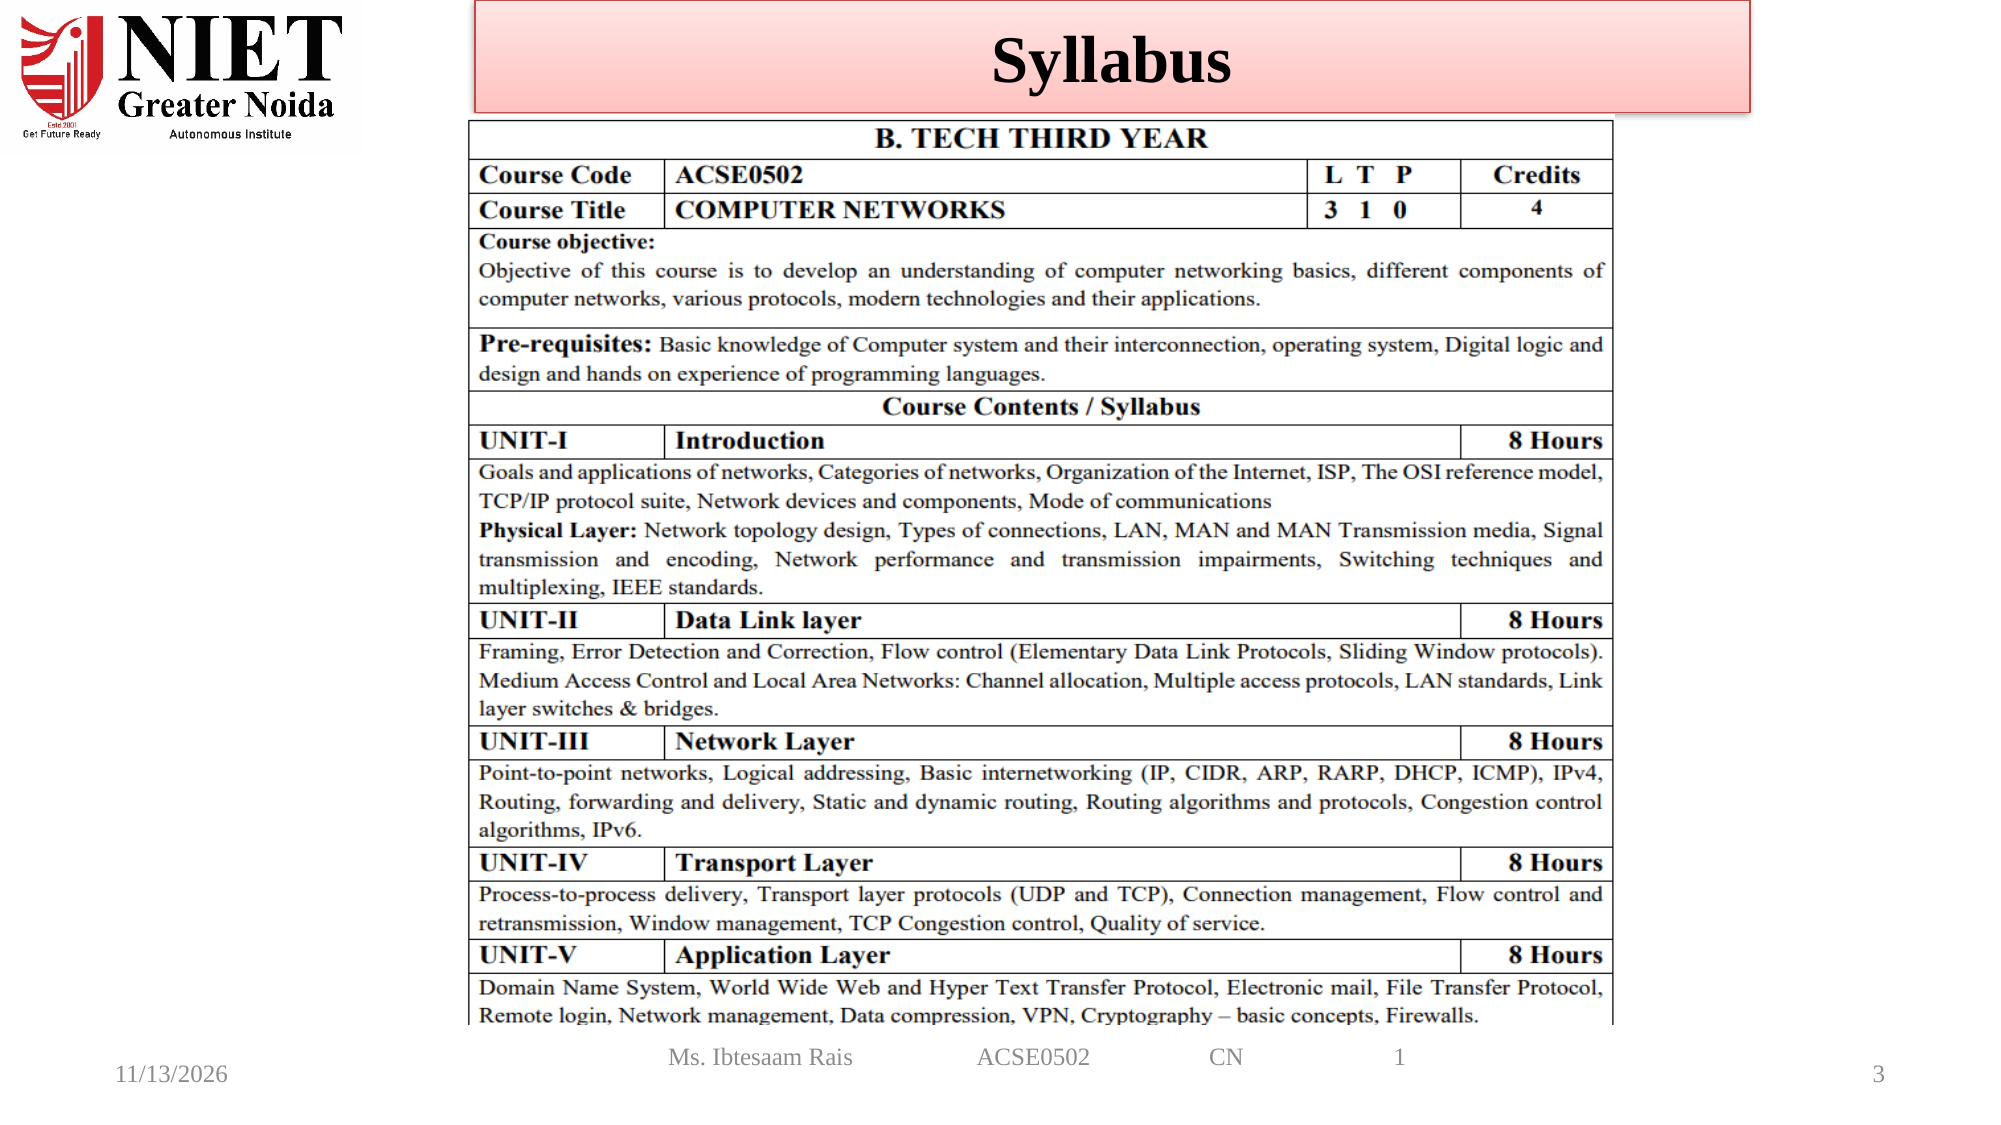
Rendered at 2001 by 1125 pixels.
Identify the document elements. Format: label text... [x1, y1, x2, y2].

text_box Syllabus [474, 0, 1751, 113]
footer Ms. Ibtesaam Rais ACSE0502 CN 1 [624, 1034, 1450, 1085]
picture [463, 114, 1615, 1026]
picture [0, 0, 363, 156]
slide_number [99, 1042, 567, 1103]
slide_number 3 [1433, 1042, 1900, 1103]
